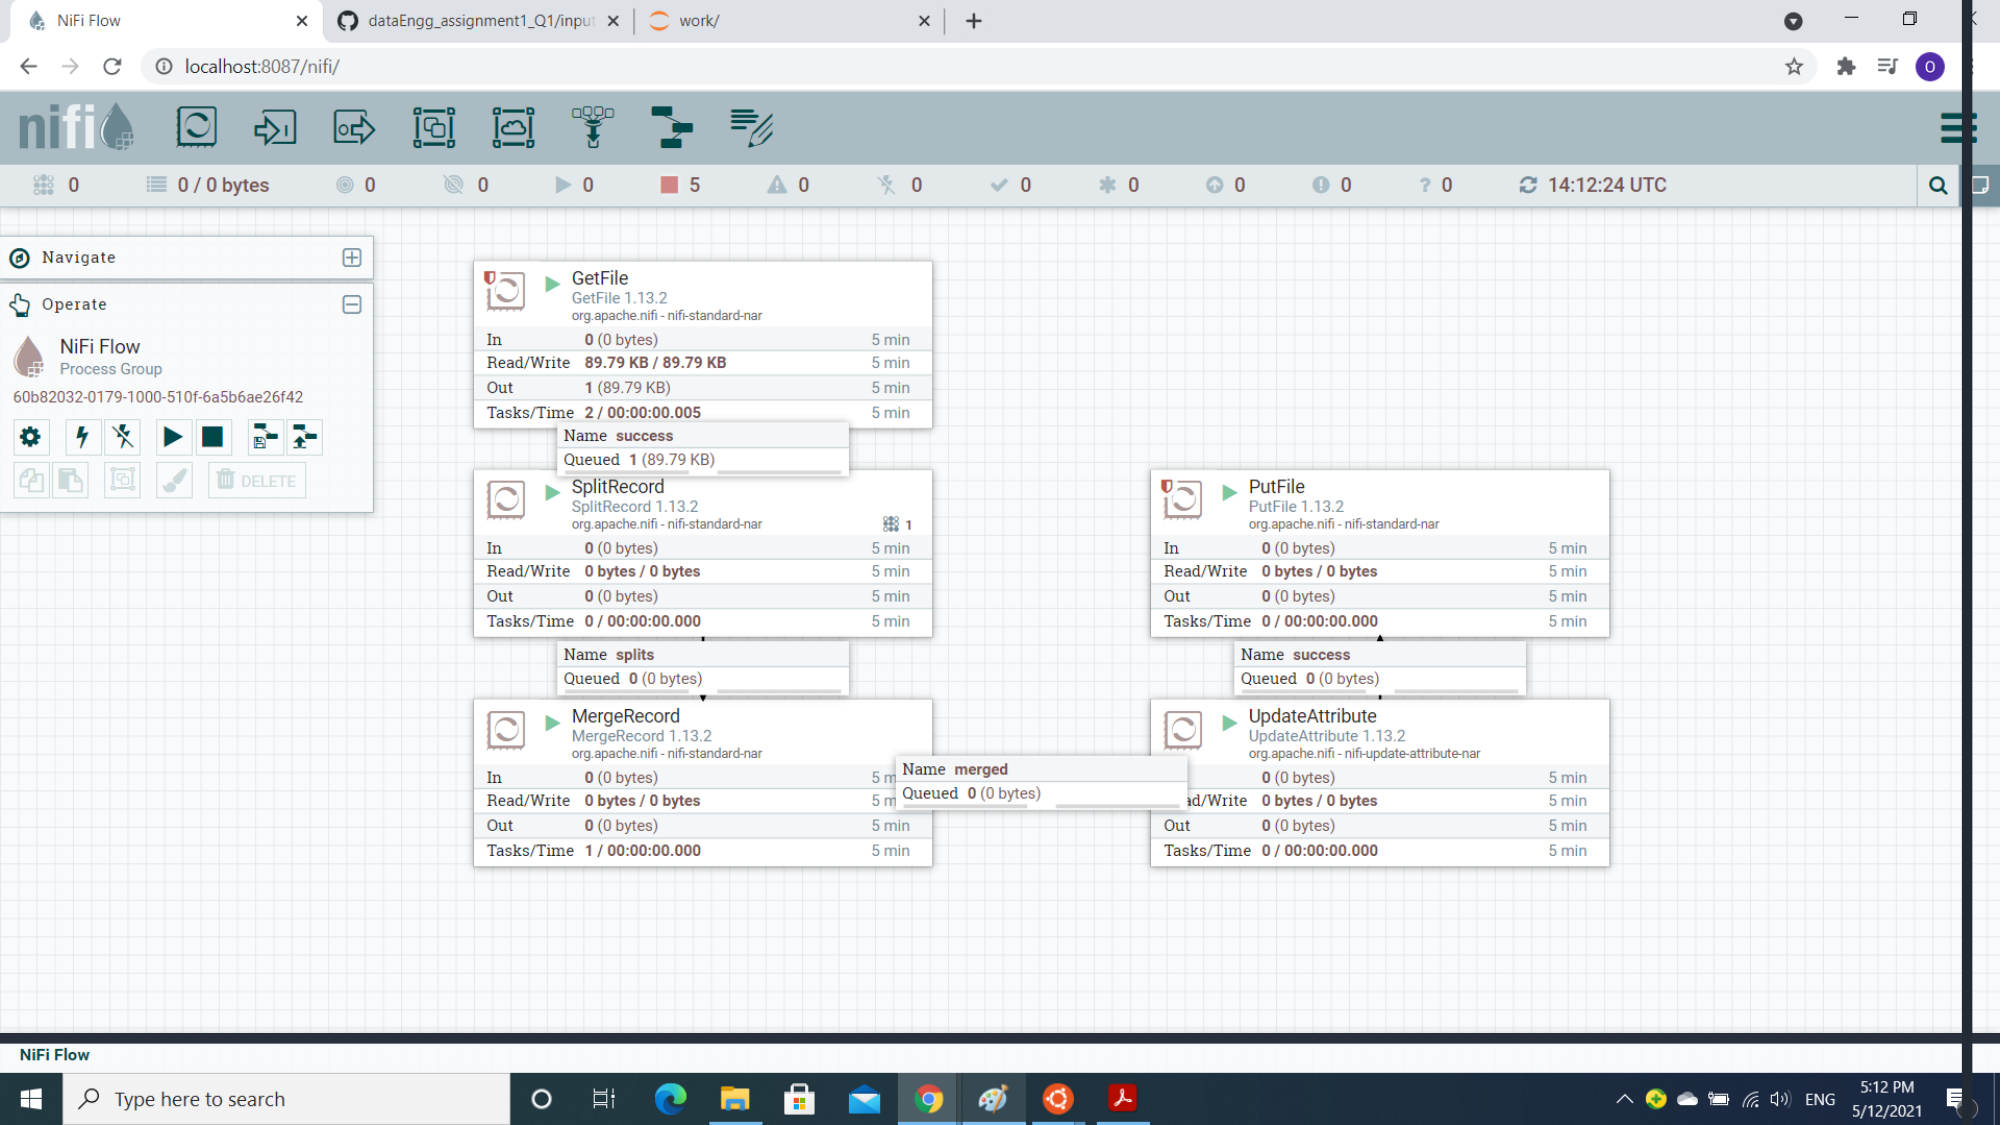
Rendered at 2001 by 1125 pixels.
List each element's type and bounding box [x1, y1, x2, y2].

list [0, 0, 2000, 1125]
